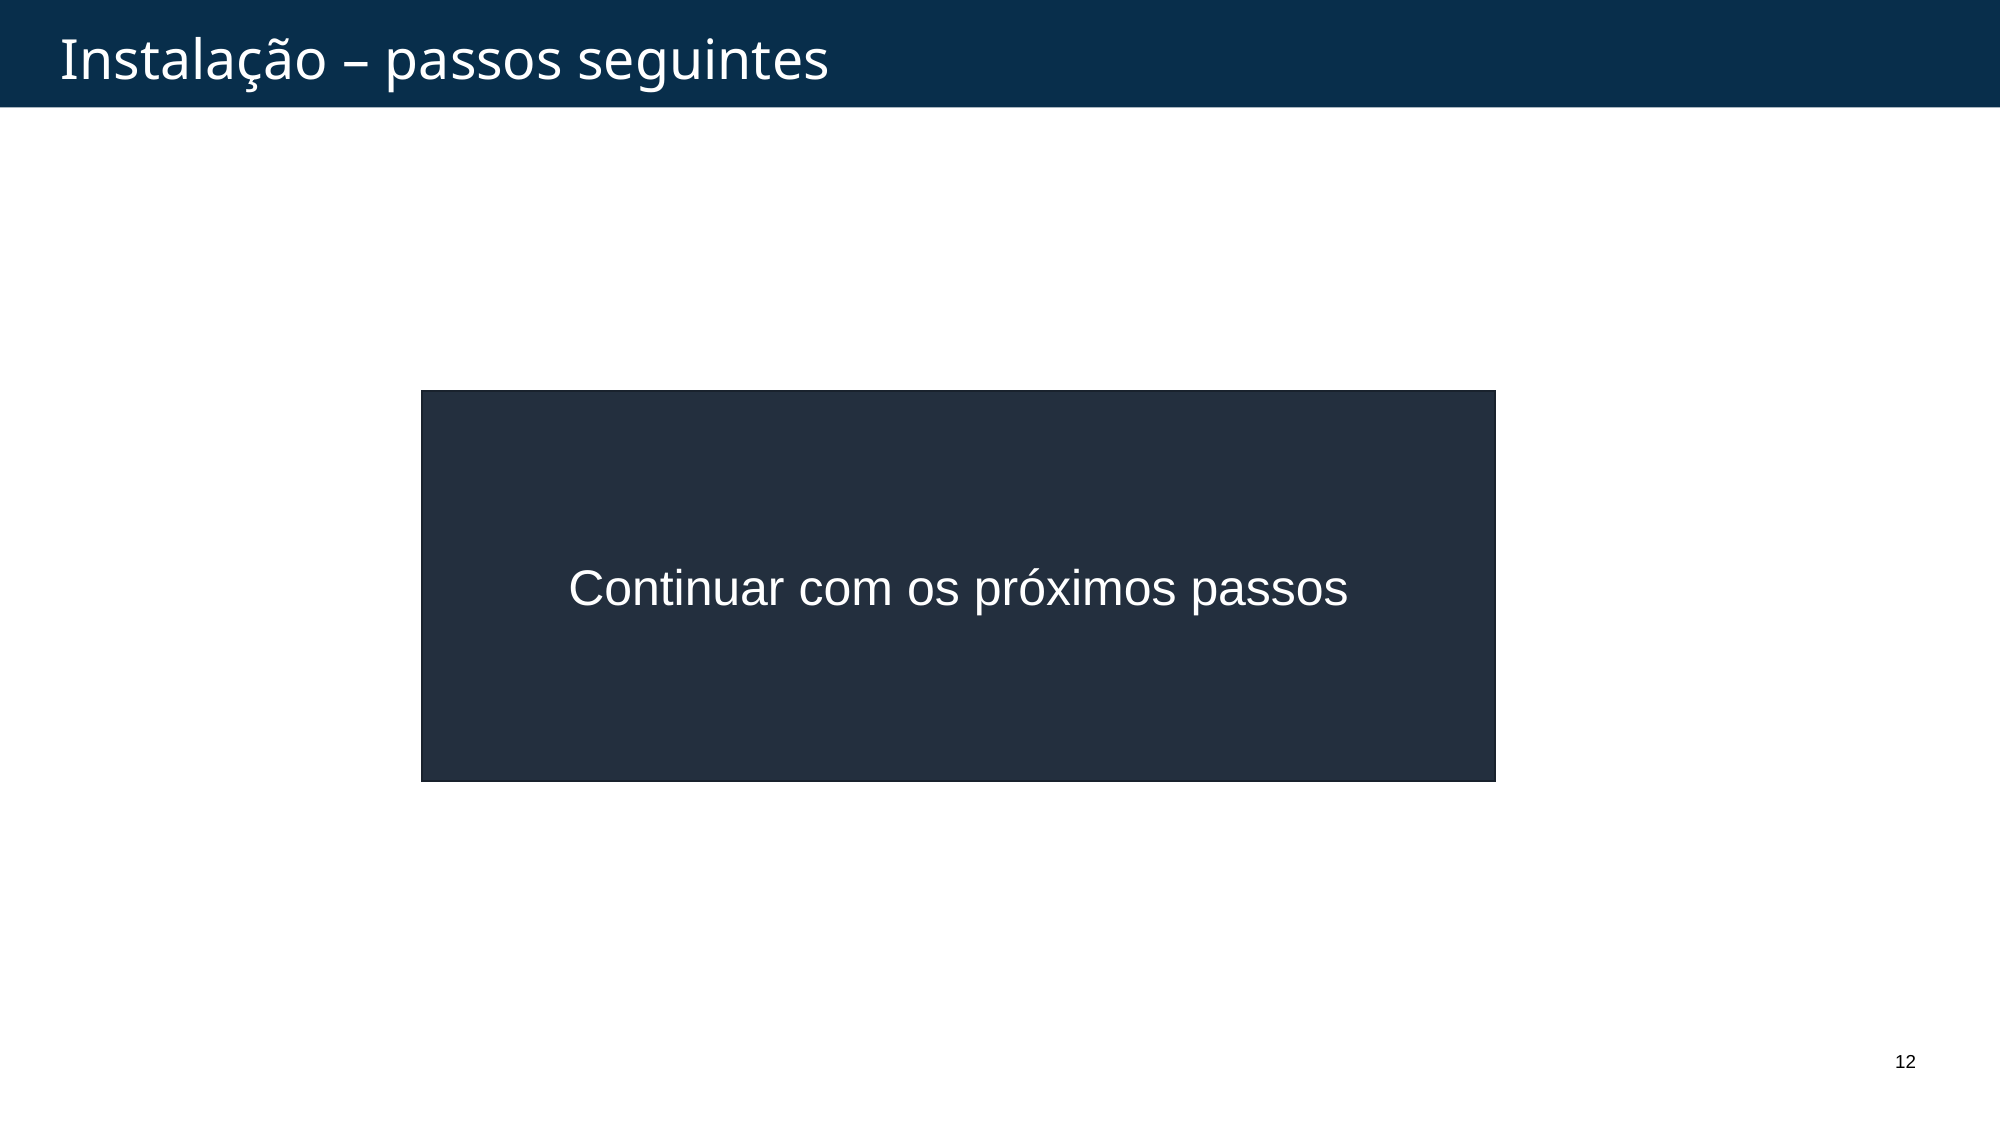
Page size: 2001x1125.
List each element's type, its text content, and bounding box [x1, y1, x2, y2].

text_box Continuar com os próximos passos [422, 390, 1496, 781]
text_box Instalação – passos seguintes [1, 24, 2000, 91]
text_box [0, 0, 2000, 108]
text_box ‹#› [1481, 1042, 1932, 1103]
